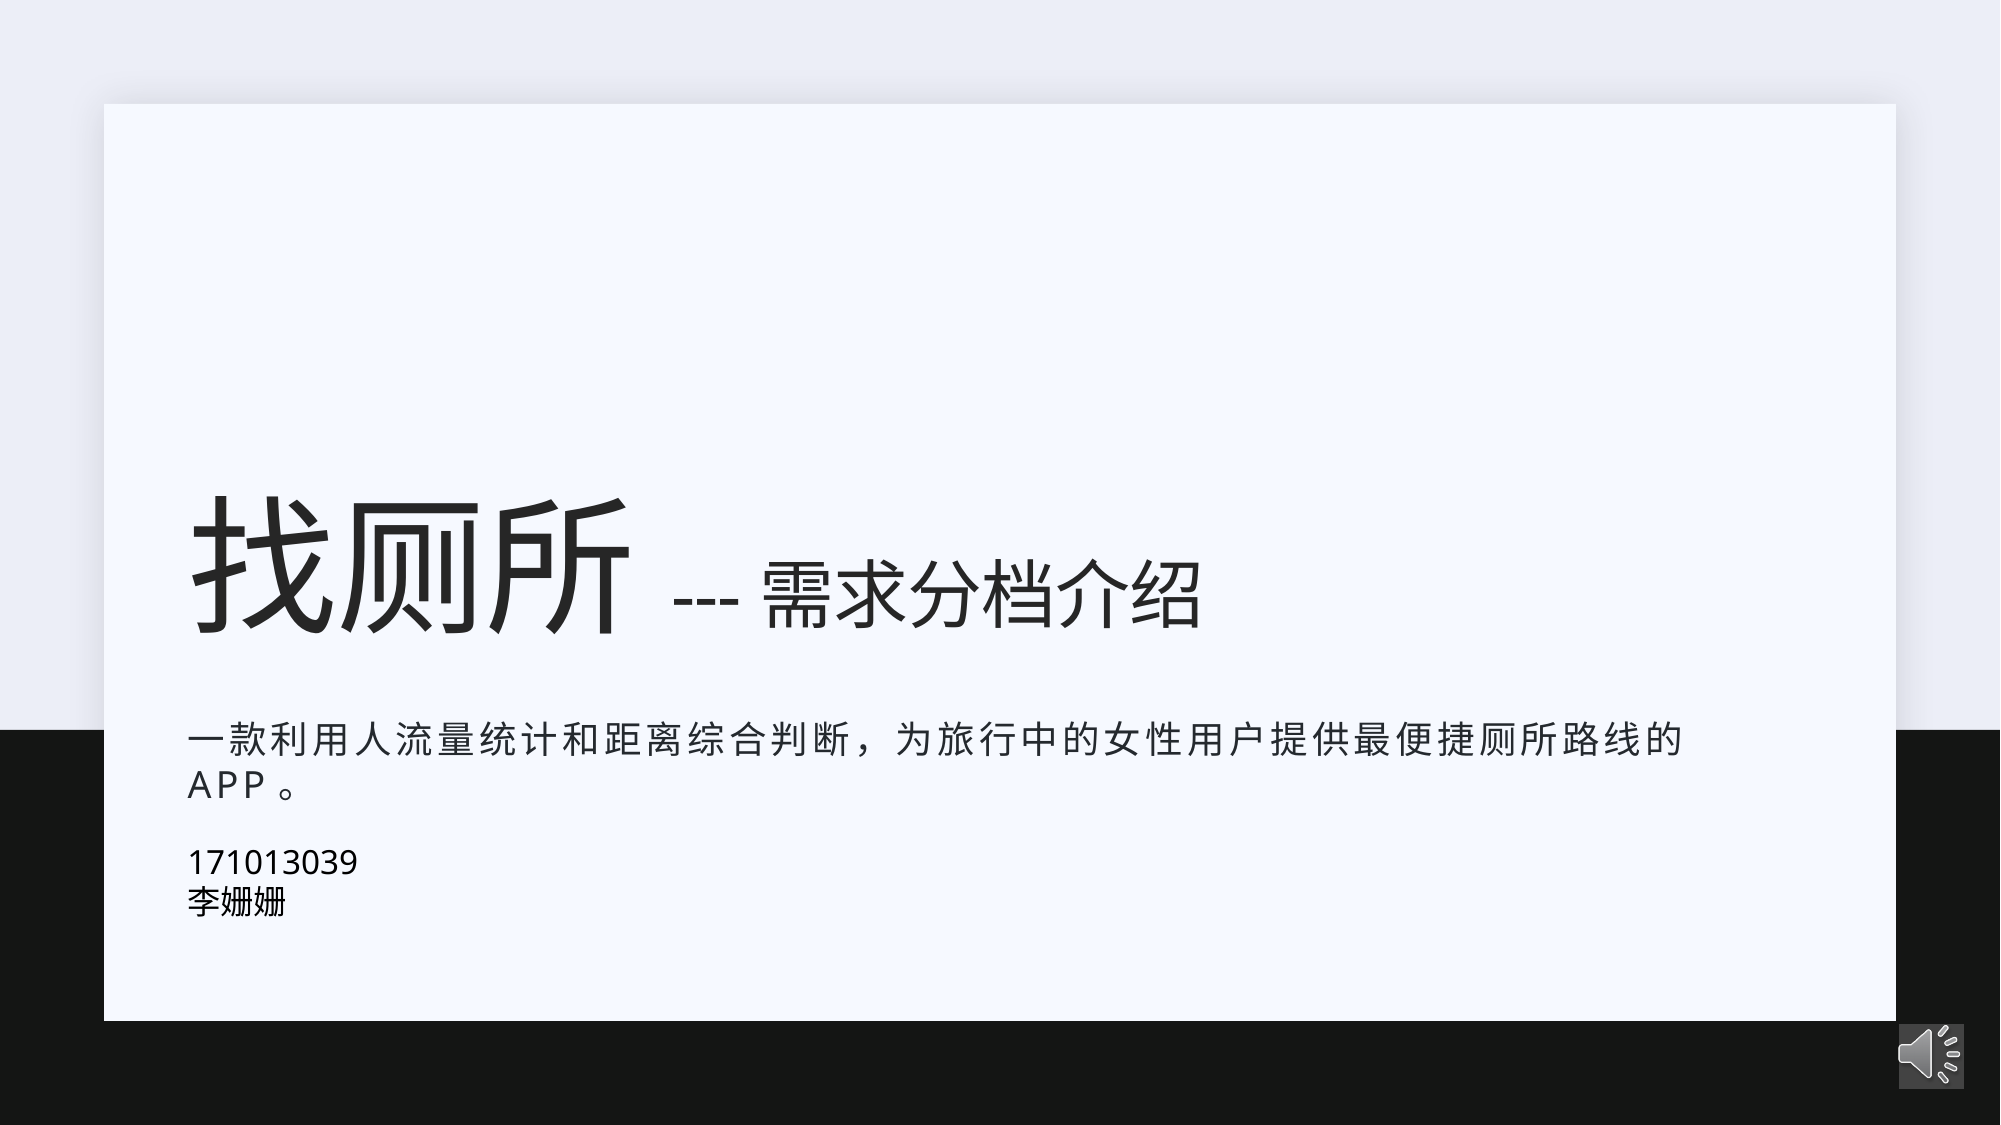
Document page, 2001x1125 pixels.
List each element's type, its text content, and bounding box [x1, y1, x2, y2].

subtitle 一款利用人流量统计和距离综合判断，为旅行中的女性用户提供最便捷厕所路线的APP。 [172, 708, 1823, 897]
title 找厕所---需求分档介绍 [172, 77, 1823, 663]
picture [1897, 1022, 1966, 1091]
text_box 171013039 李姗姗 [172, 833, 568, 929]
